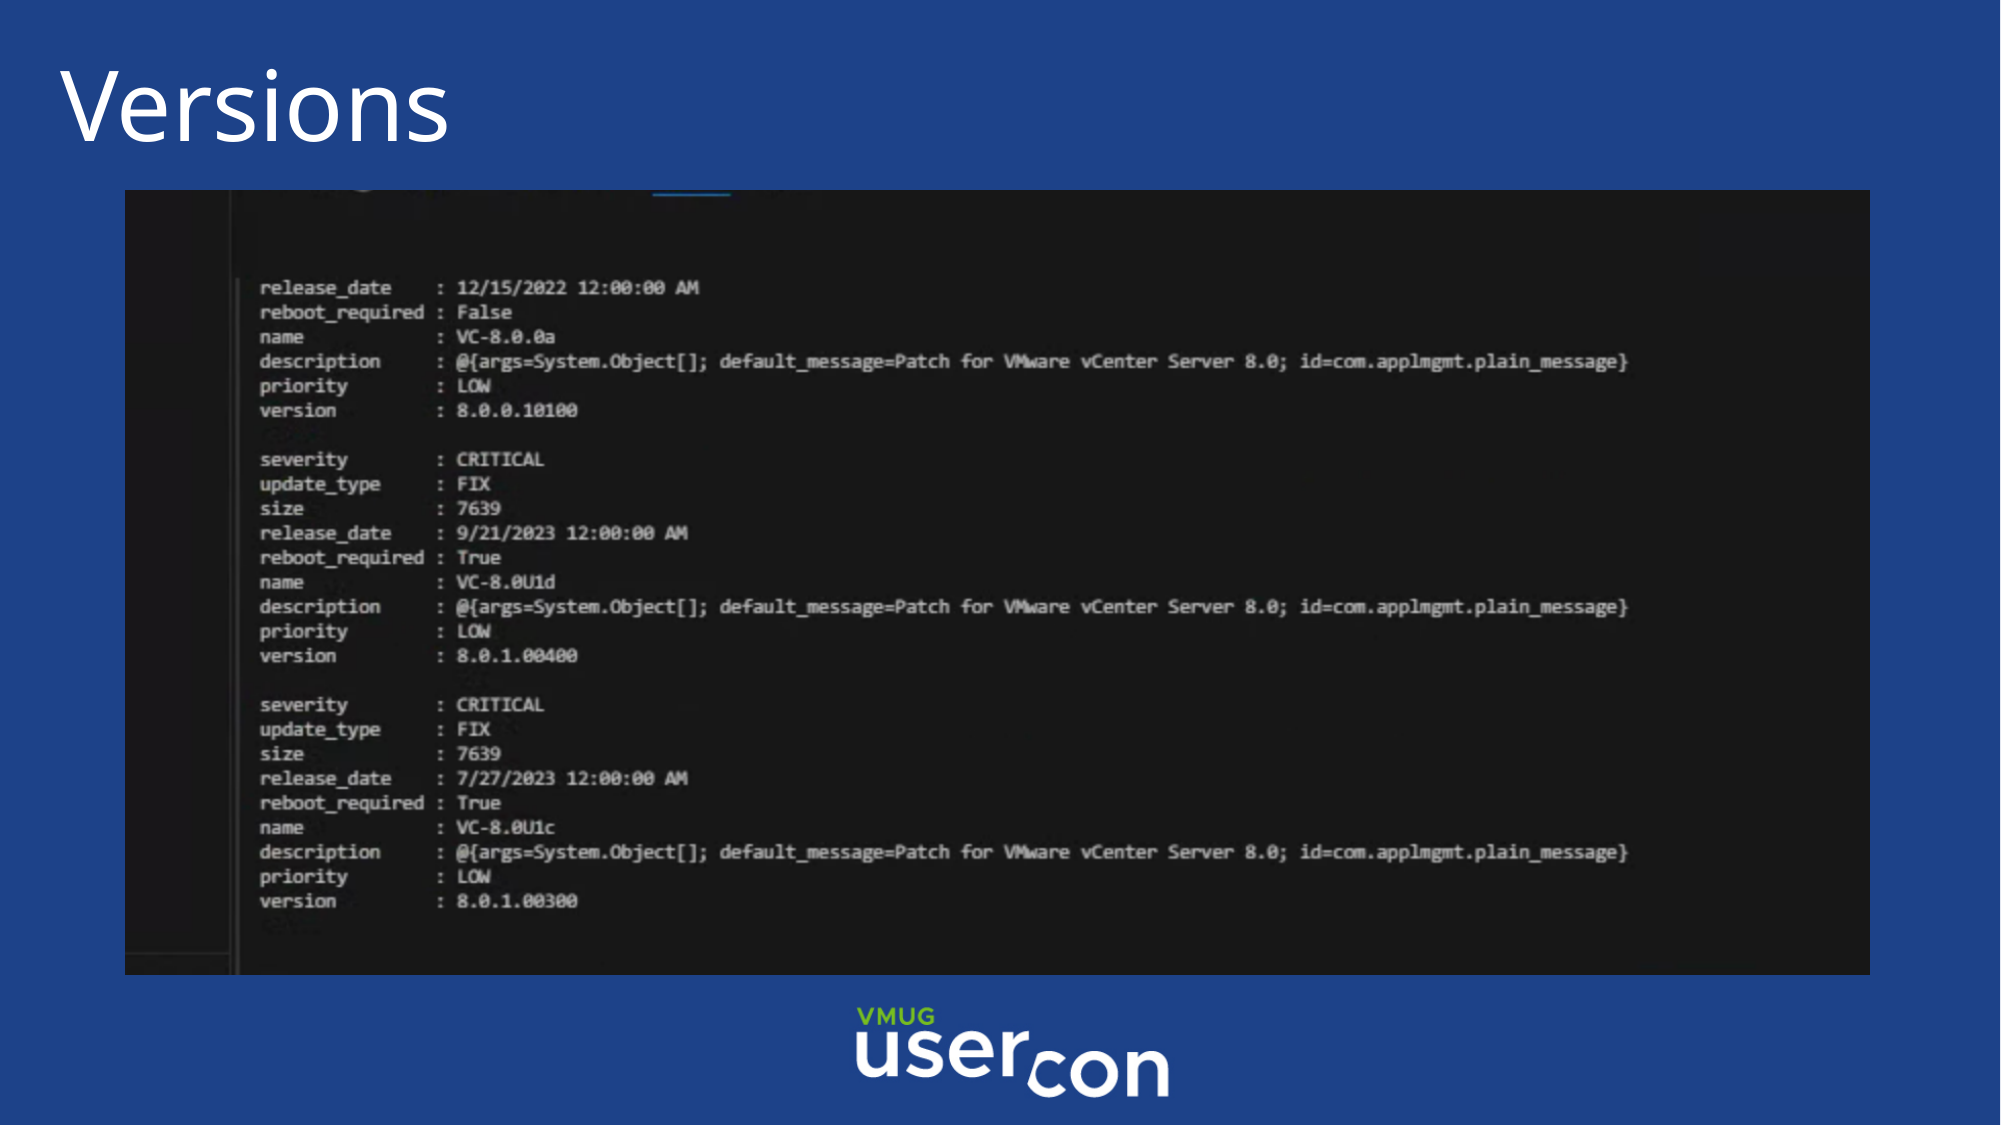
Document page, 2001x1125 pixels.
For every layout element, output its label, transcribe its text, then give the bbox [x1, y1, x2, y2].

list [125, 190, 1870, 975]
title Versions [45, 48, 1950, 171]
picture [0, 0, 2001, 1125]
